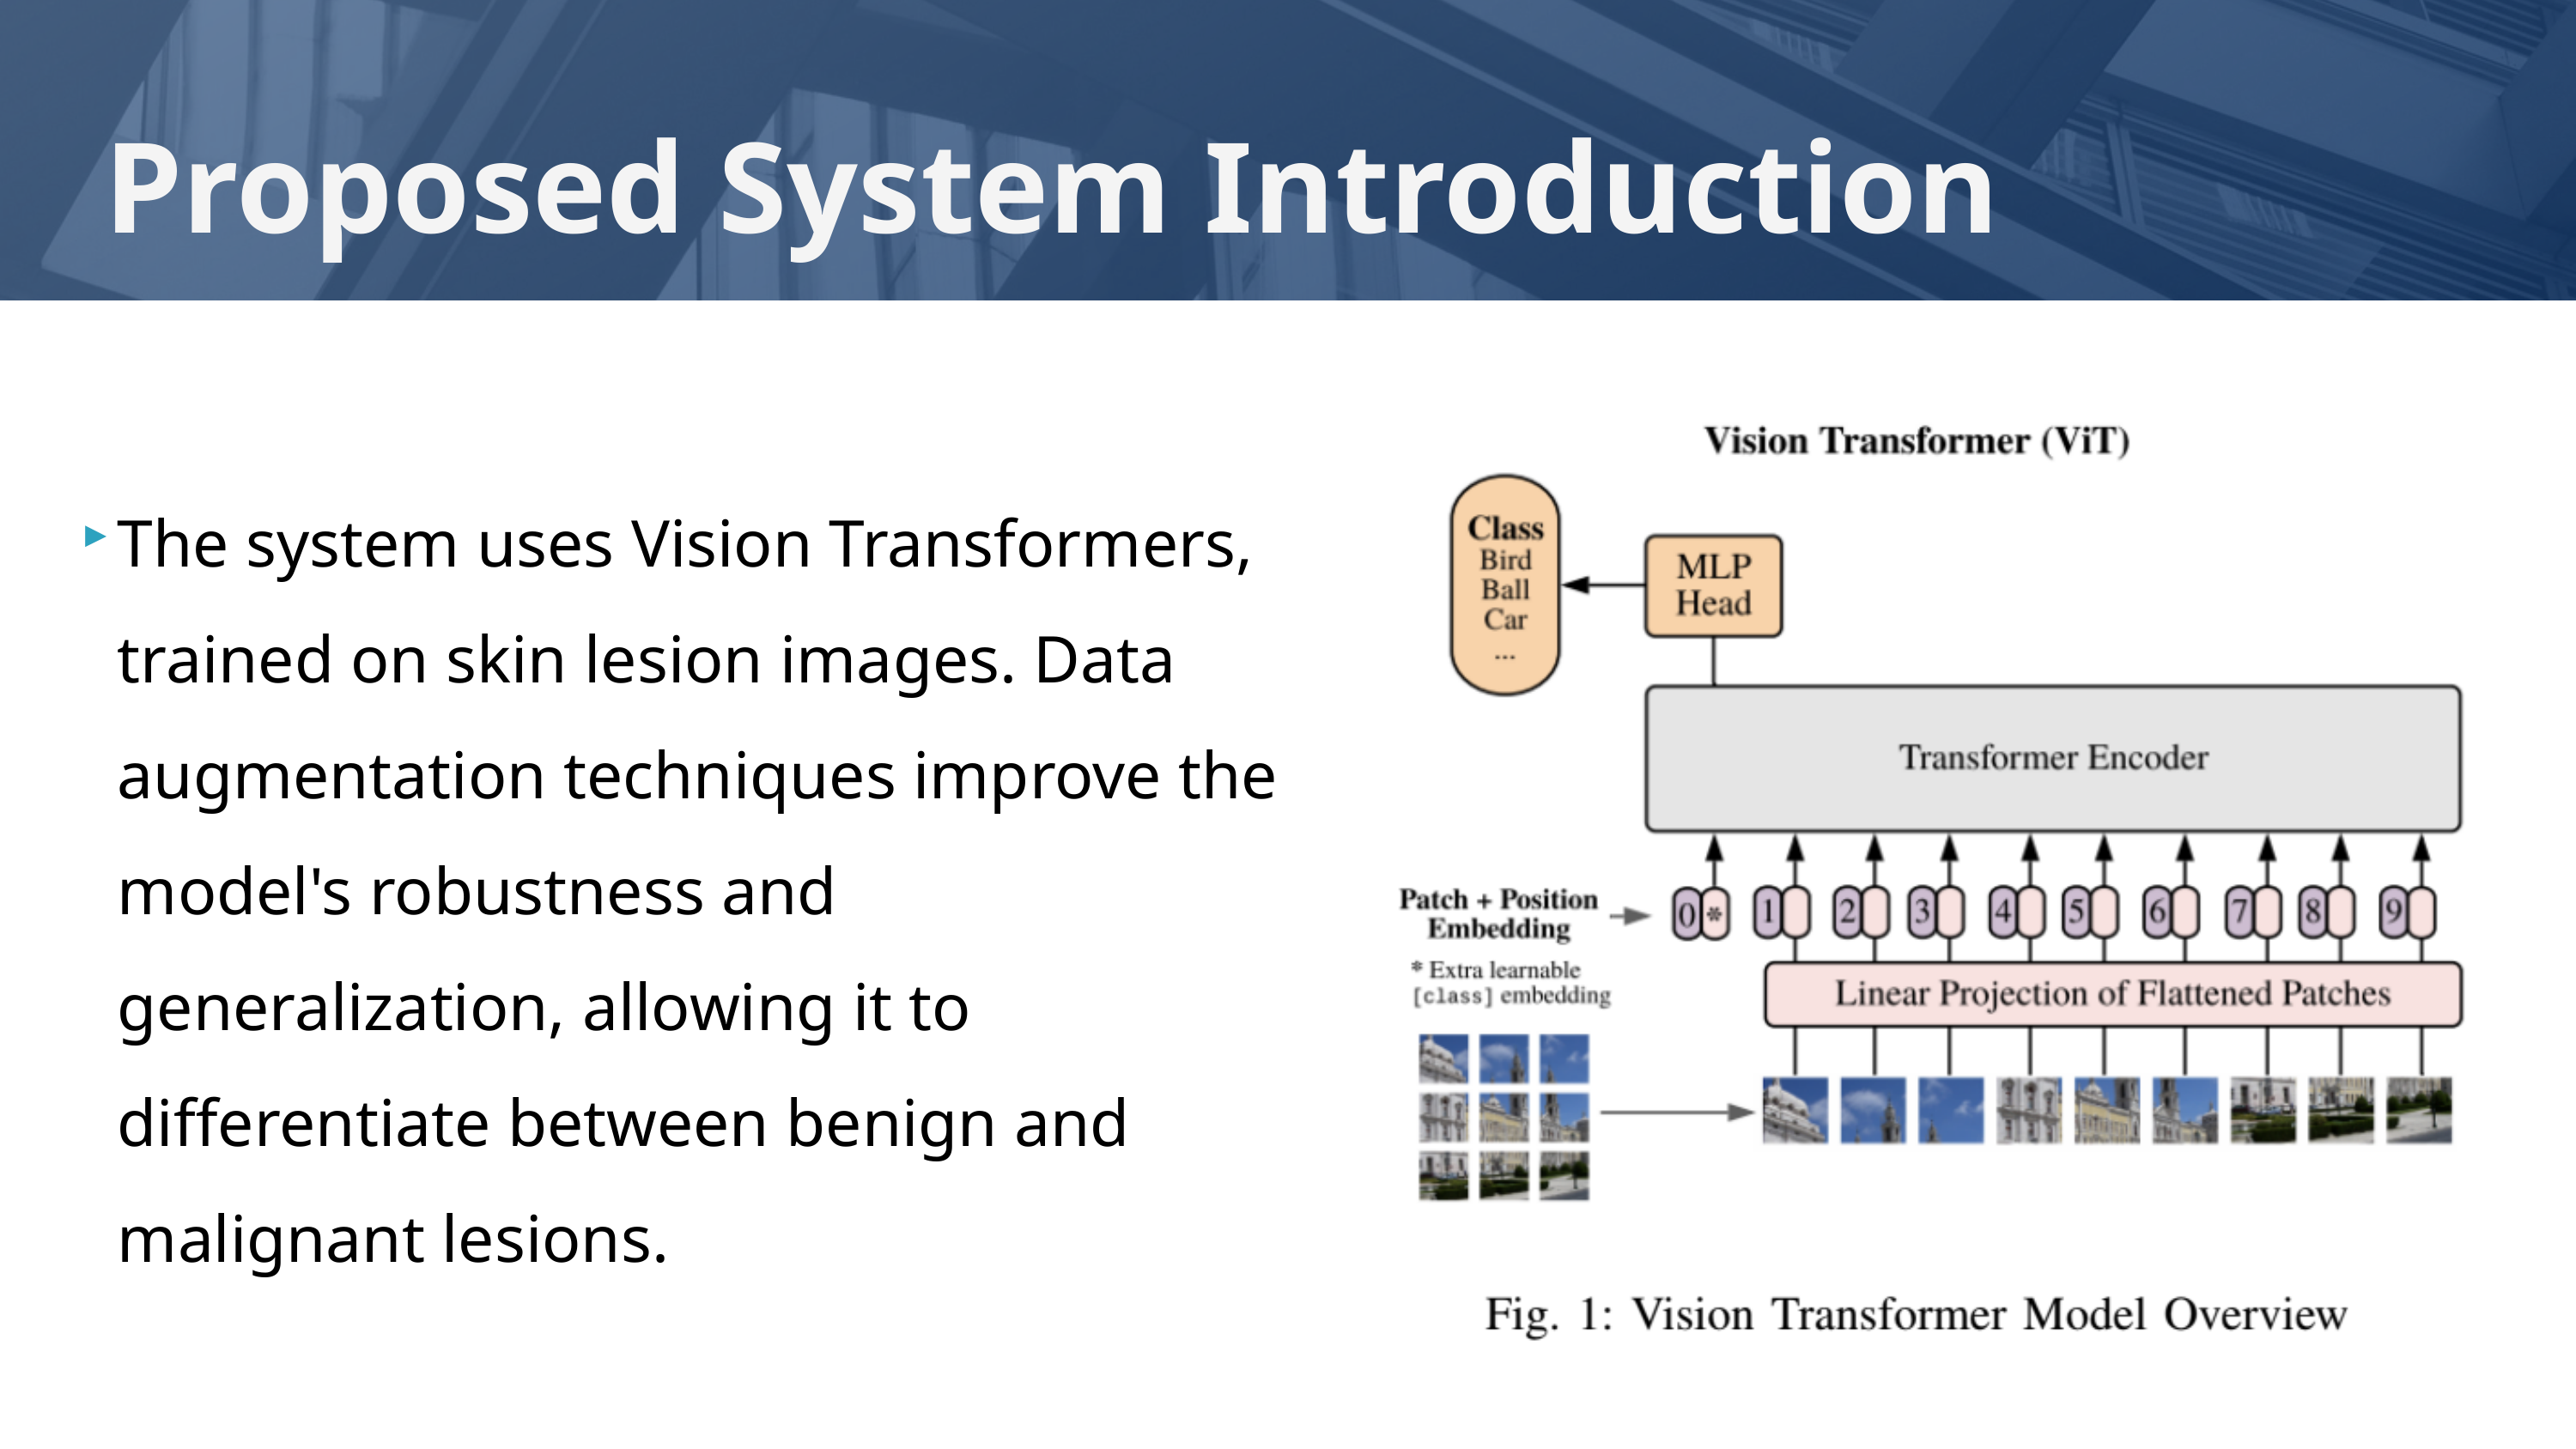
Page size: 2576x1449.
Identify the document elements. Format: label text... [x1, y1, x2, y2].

text_box The system uses Vision Transformers, trained on skin lesion images. Data augmentation techniques improve the model's robustness and generalization, allowing it to differentiate between benign and malignant lesions. [65, 464, 1288, 1276]
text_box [0, 0, 2576, 301]
text_box [1346, 351, 2543, 1386]
